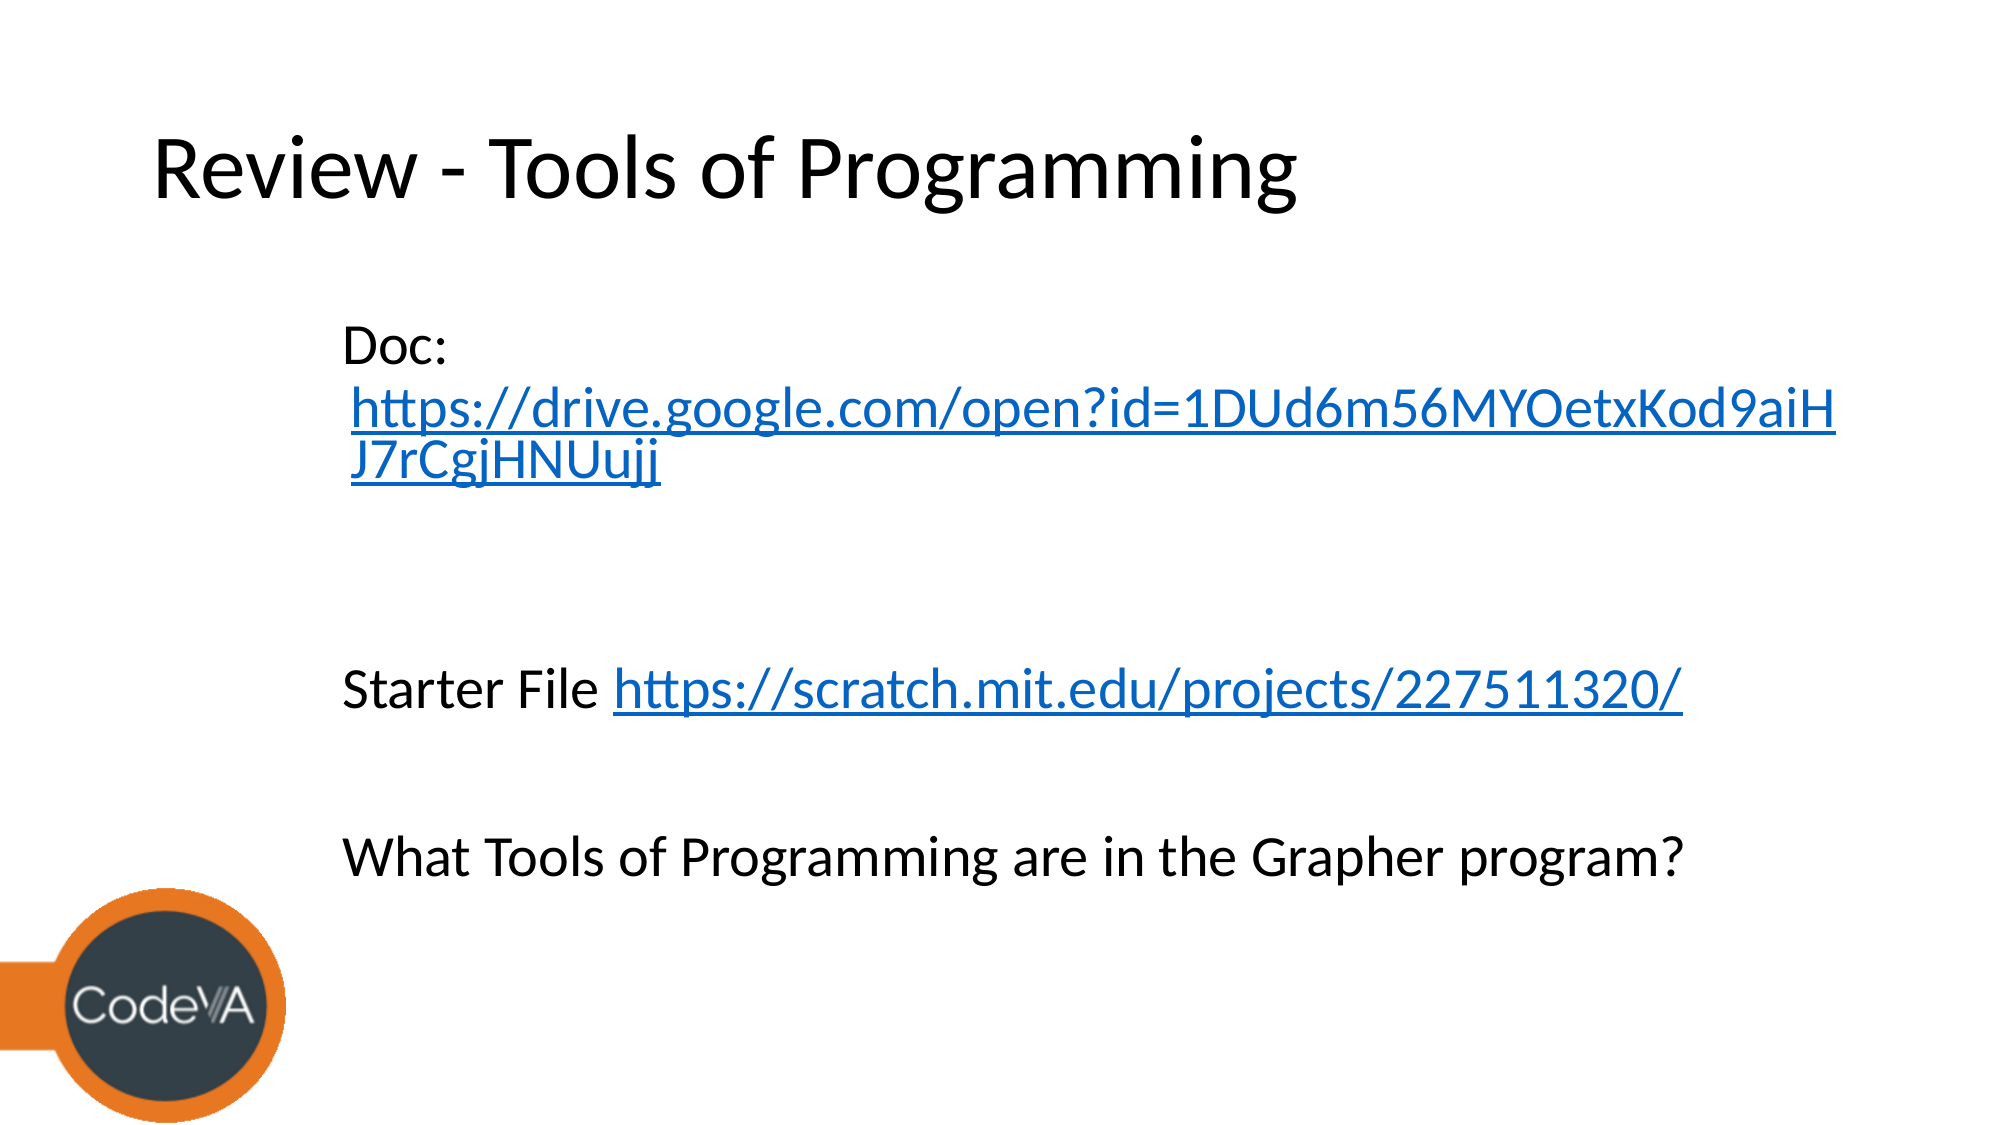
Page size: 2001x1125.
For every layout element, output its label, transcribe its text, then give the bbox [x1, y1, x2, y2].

title Review - Tools of Programming [137, 59, 1863, 278]
picture [0, 885, 286, 1125]
list Doc: https://drive.google.com/open?id=1DUd6m56MYOetxKod9aiHJ7rCgjHNUujj Starter File https://scratch.mit.edu/projects/227511320/ What Tools of Programming are in the Grapher program? [298, 299, 1863, 1014]
